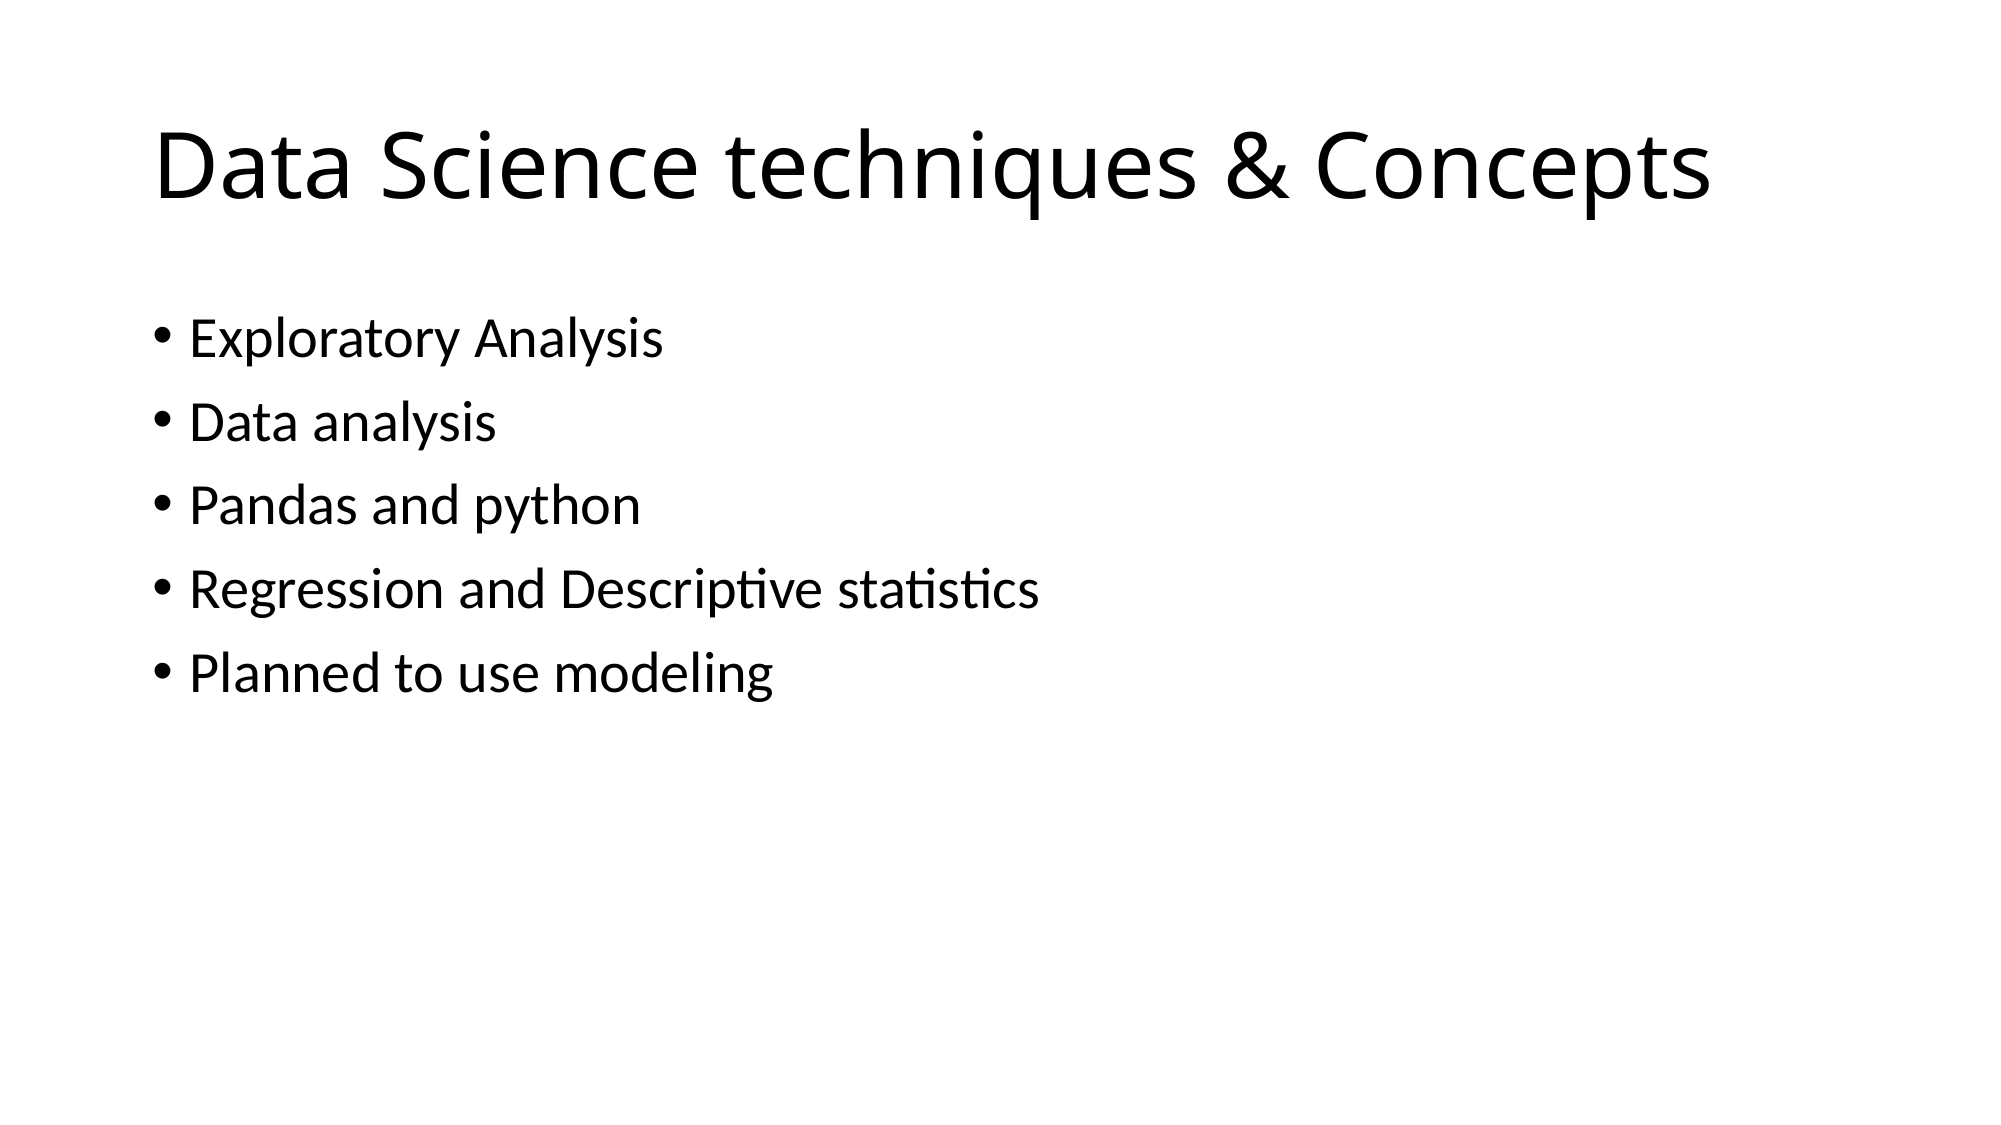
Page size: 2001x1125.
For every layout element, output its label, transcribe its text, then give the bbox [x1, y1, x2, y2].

list Exploratory Analysis Data analysis Pandas and python Regression and Descriptive statistics Planned to use modeling [137, 299, 1863, 1014]
title Data Science techniques & Concepts [137, 59, 1863, 278]
